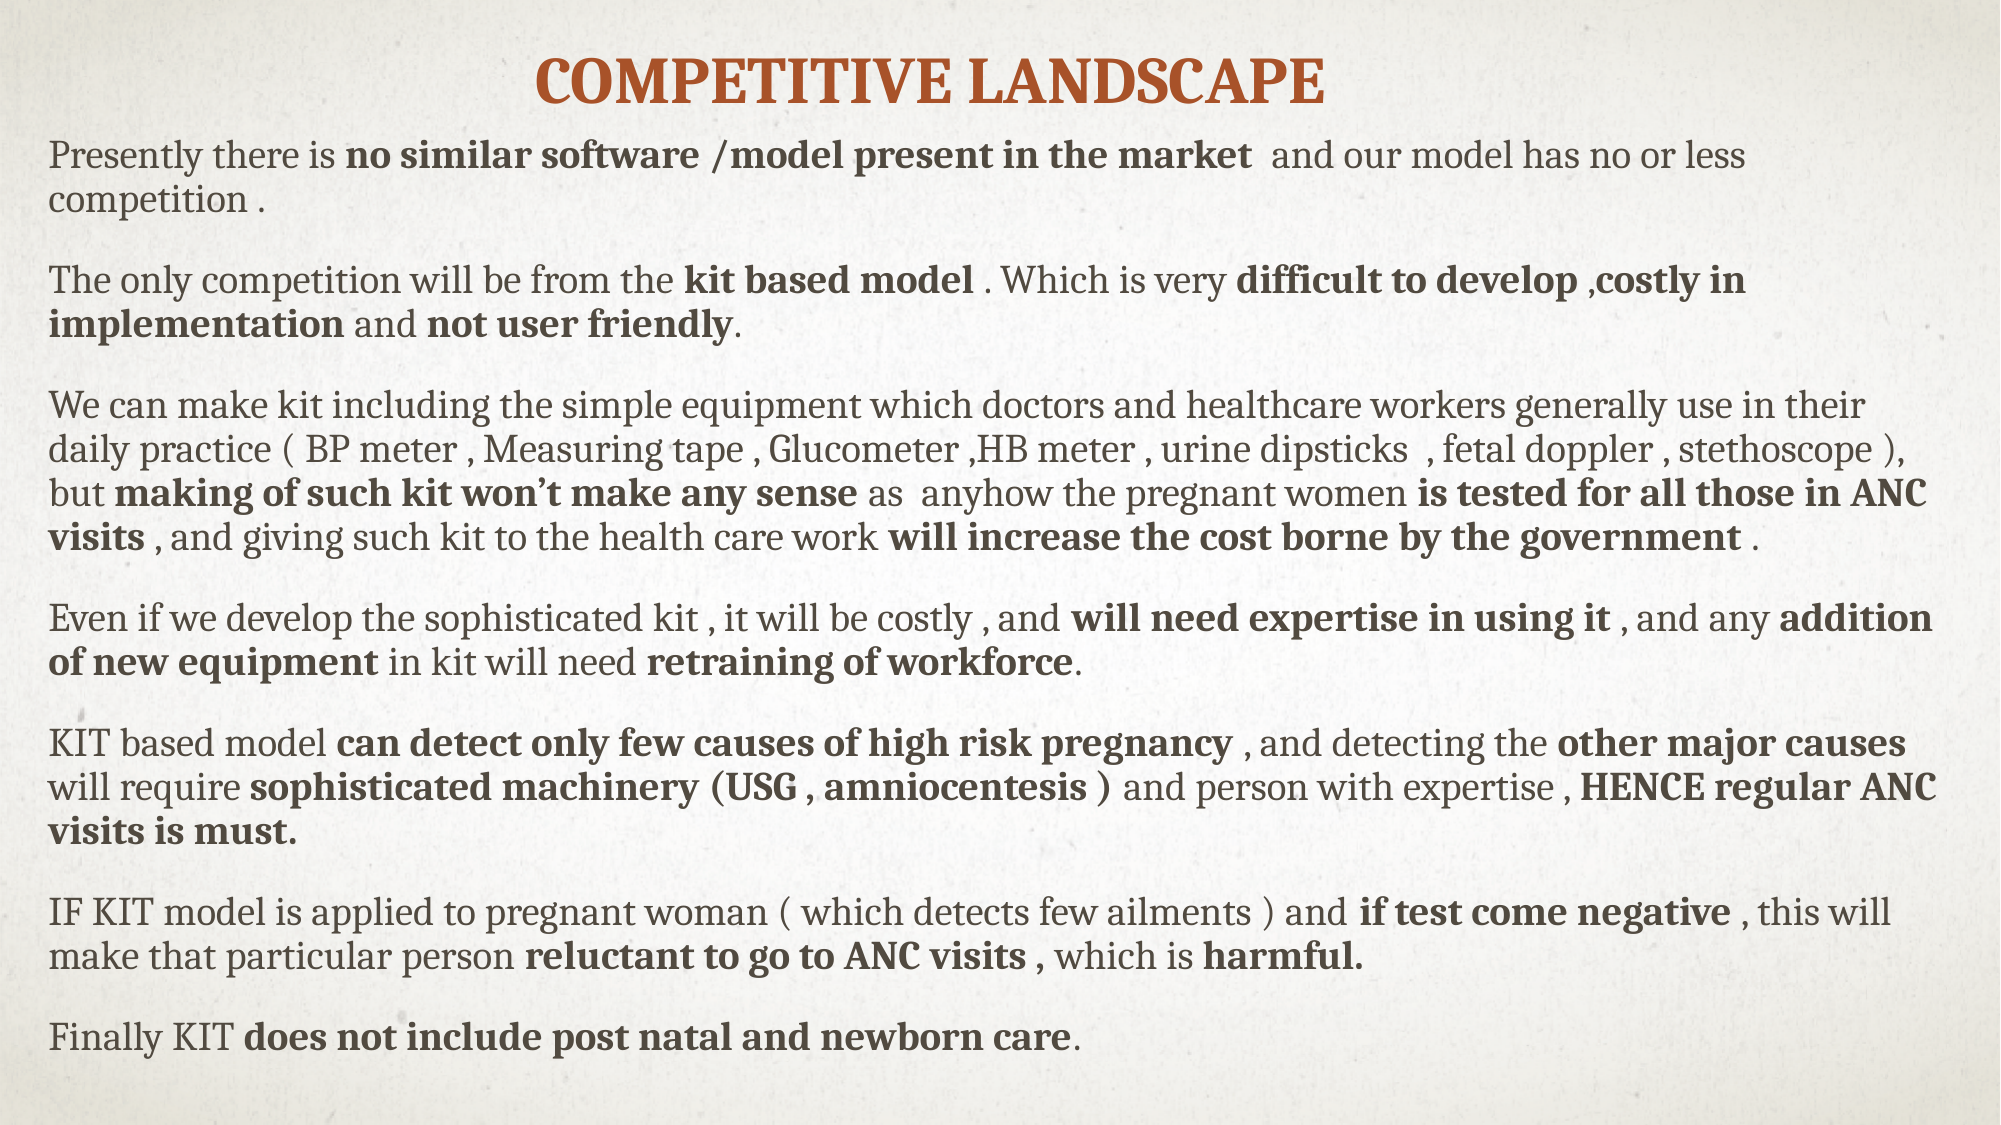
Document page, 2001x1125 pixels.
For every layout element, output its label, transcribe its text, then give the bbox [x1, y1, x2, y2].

picture [0, 0, 2001, 1125]
title COMPETITIVE LANDSCAPE [520, 25, 1403, 125]
list Presently there is no similar software /model present in the market and our model has no or less competition . The only competition will be from the kit based model . Which is very difficult to develop ,costly in implementation and not user friendly. We can make kit including the simple equipment which doctors and healthcare workers generally use in their daily practice ( BP meter , Measuring tape , Glucometer ,HB meter , urine dipsticks , fetal doppler , stethoscope ), but making of such kit won’t make any sense as anyhow the pregnant women is tested for all those in ANC visits , and giving such kit to the health care work will increase the cost borne by the government . Even if we develop the sophisticated kit , it will be costly , and will need expertise in using it , and any addition of new equipment in kit will need retraining of workforce. KIT based model can detect only few causes of high risk pregnancy , and detecting the other major causes will require sophisticated machinery (USG , amniocentesis ) and person with expertise , HENCE regular ANC visits is must. IF KIT model is applied to pregnant woman ( which detects few ailments ) and if test come negative , this will make that particular person reluctant to go to ANC visits , which is harmful. Finally KIT does not include post natal and newborn care. [26, 125, 1961, 1112]
